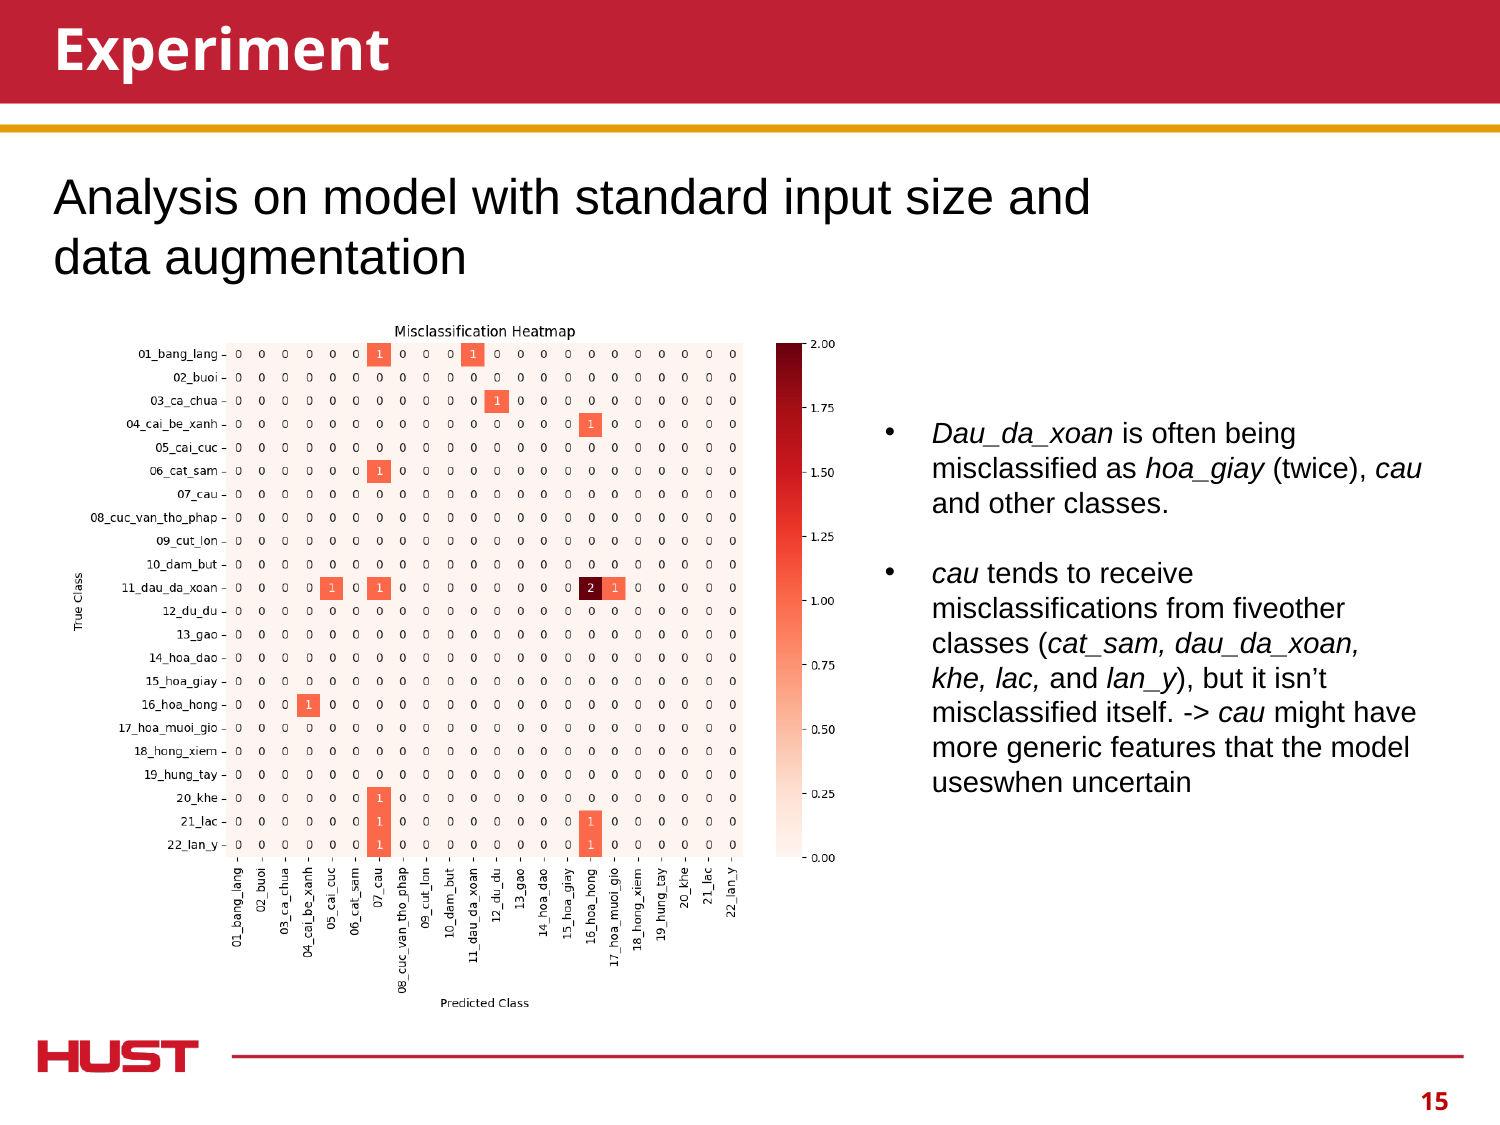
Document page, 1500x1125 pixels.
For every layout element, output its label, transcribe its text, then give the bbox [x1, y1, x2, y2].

slide_number 15 [1126, 1078, 1464, 1125]
picture [0, 0, 1500, 1125]
title Experiment [38, 12, 1462, 87]
text_box Dau_da_xoan is often being misclassified as hoa_giay (twice), cau and other classes. cau tends to receive misclassifications from fiveother classes (cat_sam, dau_da_xoan, khe, lac, and lan_y), but it isn’t misclassified itself. -> cau might have more generic features that the model useswhen uncertain [870, 406, 1439, 807]
text_box Analysis on model with standard input size and data augmentation [38, 157, 1126, 353]
